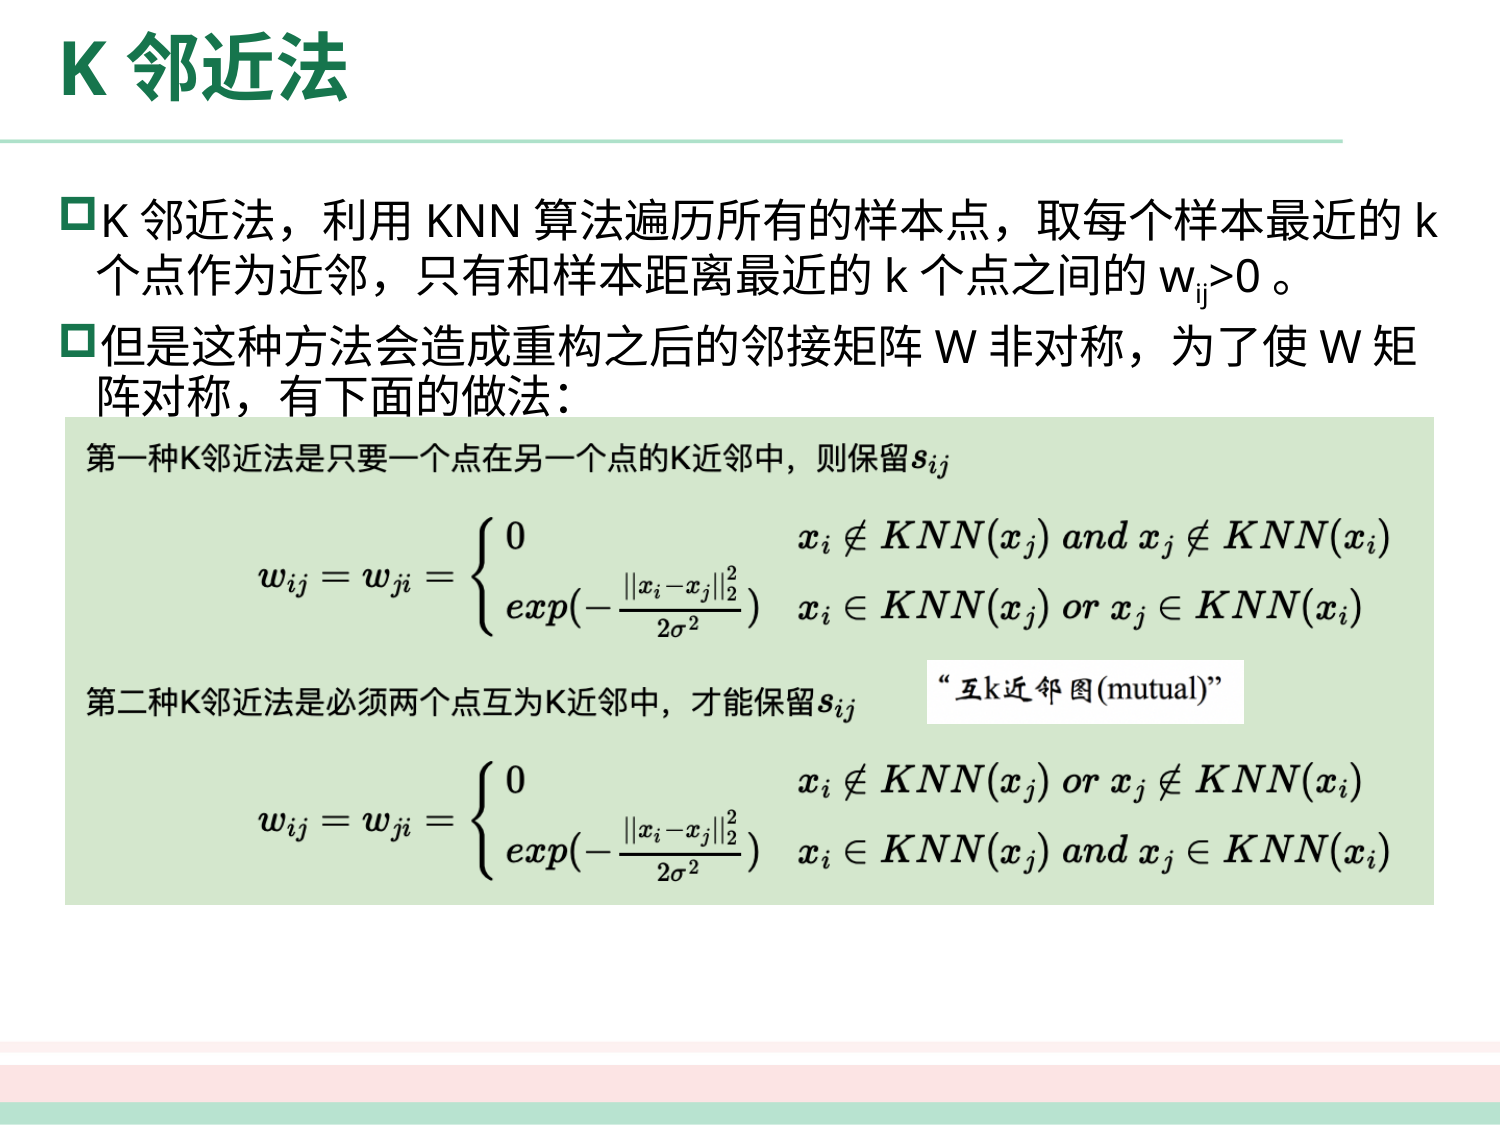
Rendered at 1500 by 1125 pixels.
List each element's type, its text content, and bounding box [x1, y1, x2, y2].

title K邻近法 [42, 7, 1337, 135]
picture [0, 0, 1500, 1125]
list K邻近法，利用KNN算法遍历所有的样本点，取每个样本最近的k个点作为近邻，只有和样本距离最近的k个点之间的wij>0。 但是这种方法会造成重构之后的邻接矩阵W非对称，为了使W矩阵对称，有下面的做法： [42, 190, 1457, 999]
